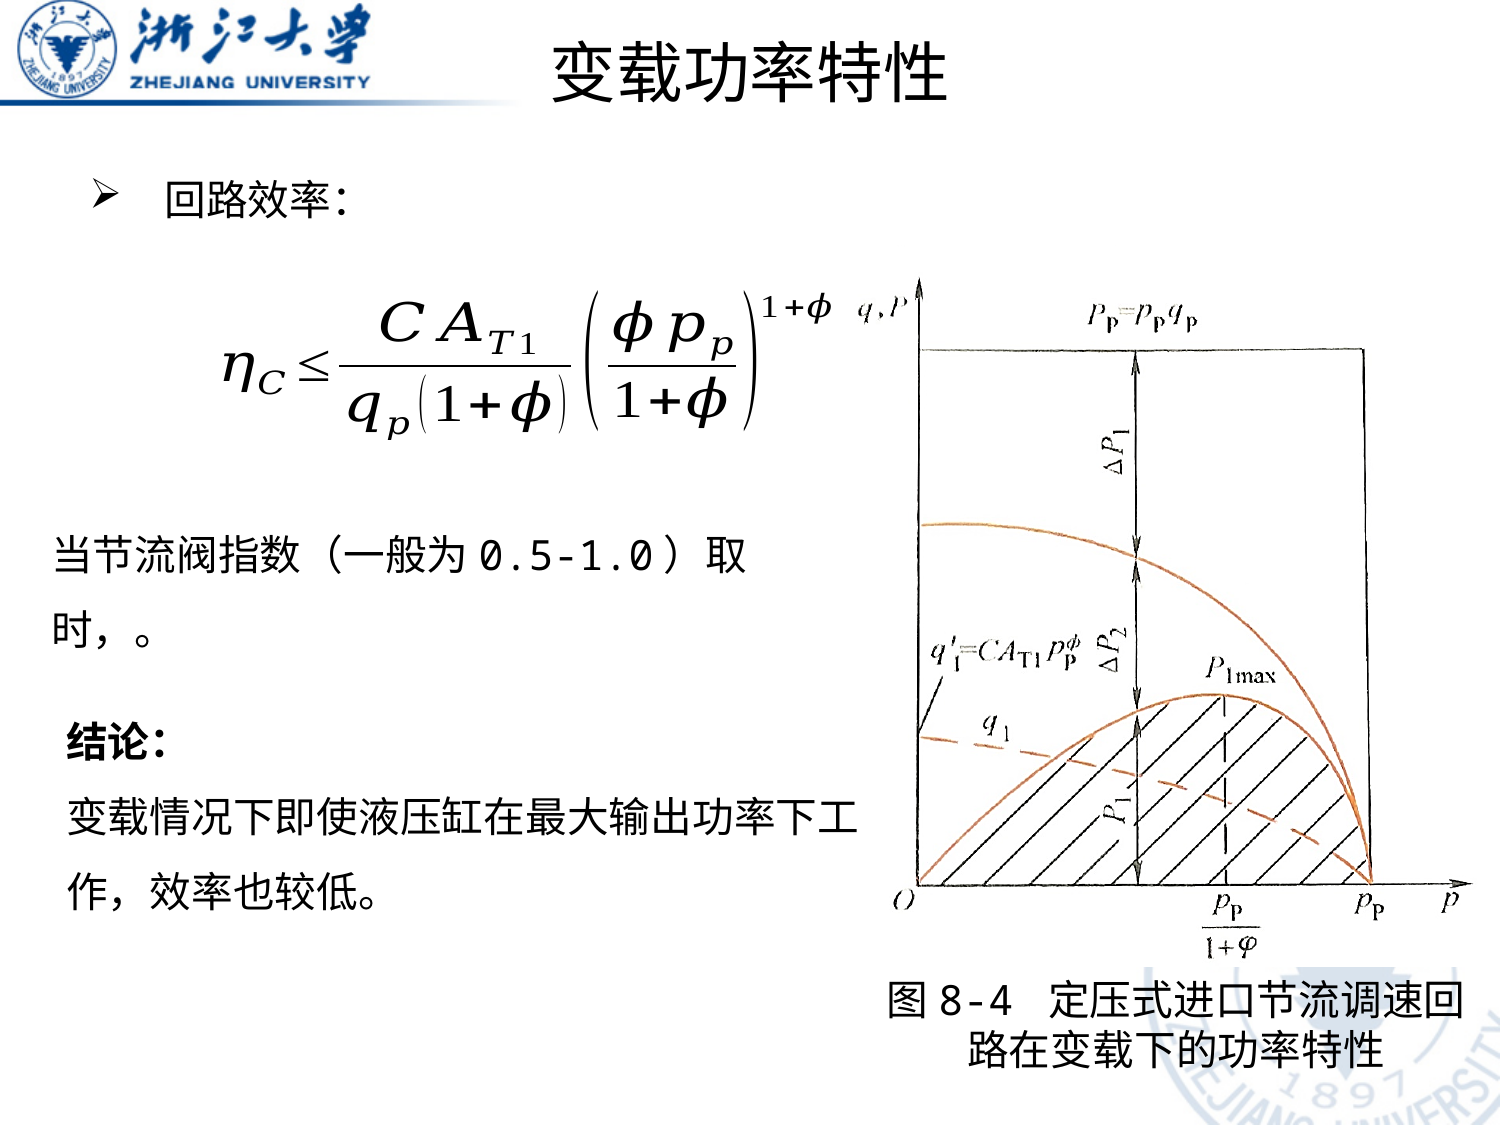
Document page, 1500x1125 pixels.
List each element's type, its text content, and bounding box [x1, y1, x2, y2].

picture [0, 0, 1500, 1125]
text_box 图8-4 定压式进口节流调速回路在变载下的功率特性 [852, 974, 1500, 1072]
title 变载功率特性 [218, 0, 1282, 103]
text_box 结论： 变载情况下即使液压缸在最大输出功率下工作，效率也较低。 [51, 683, 829, 924]
